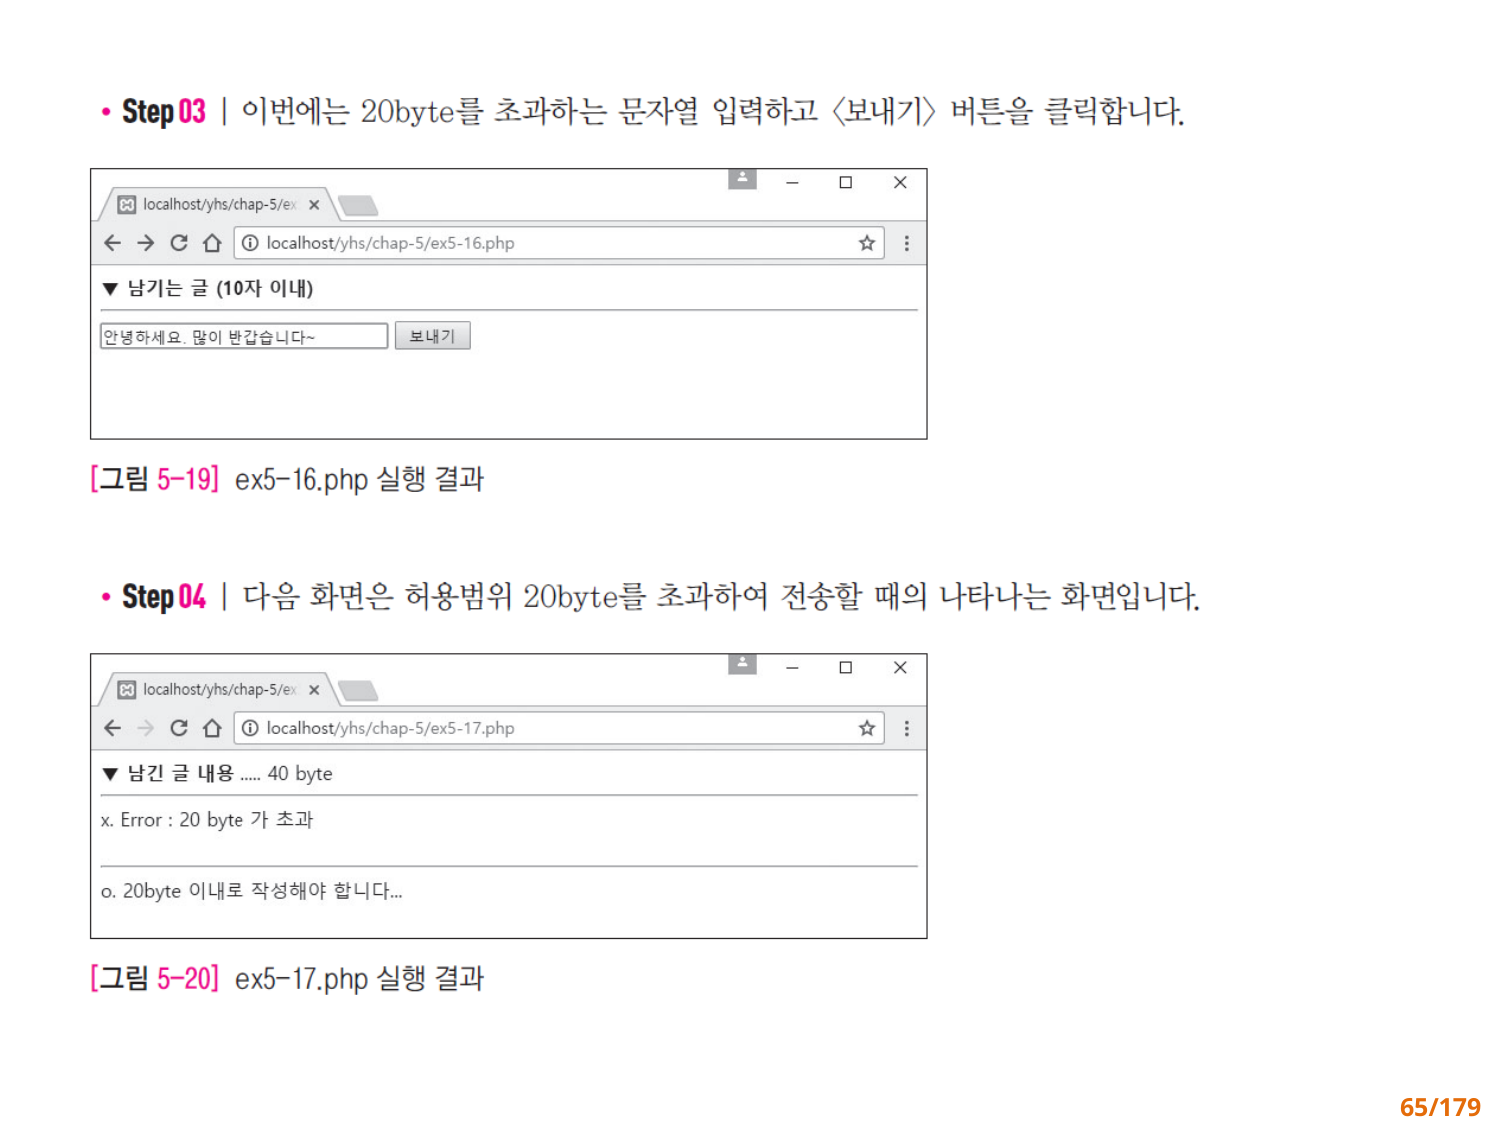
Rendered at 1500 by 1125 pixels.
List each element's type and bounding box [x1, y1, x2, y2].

picture [64, 77, 1235, 1021]
